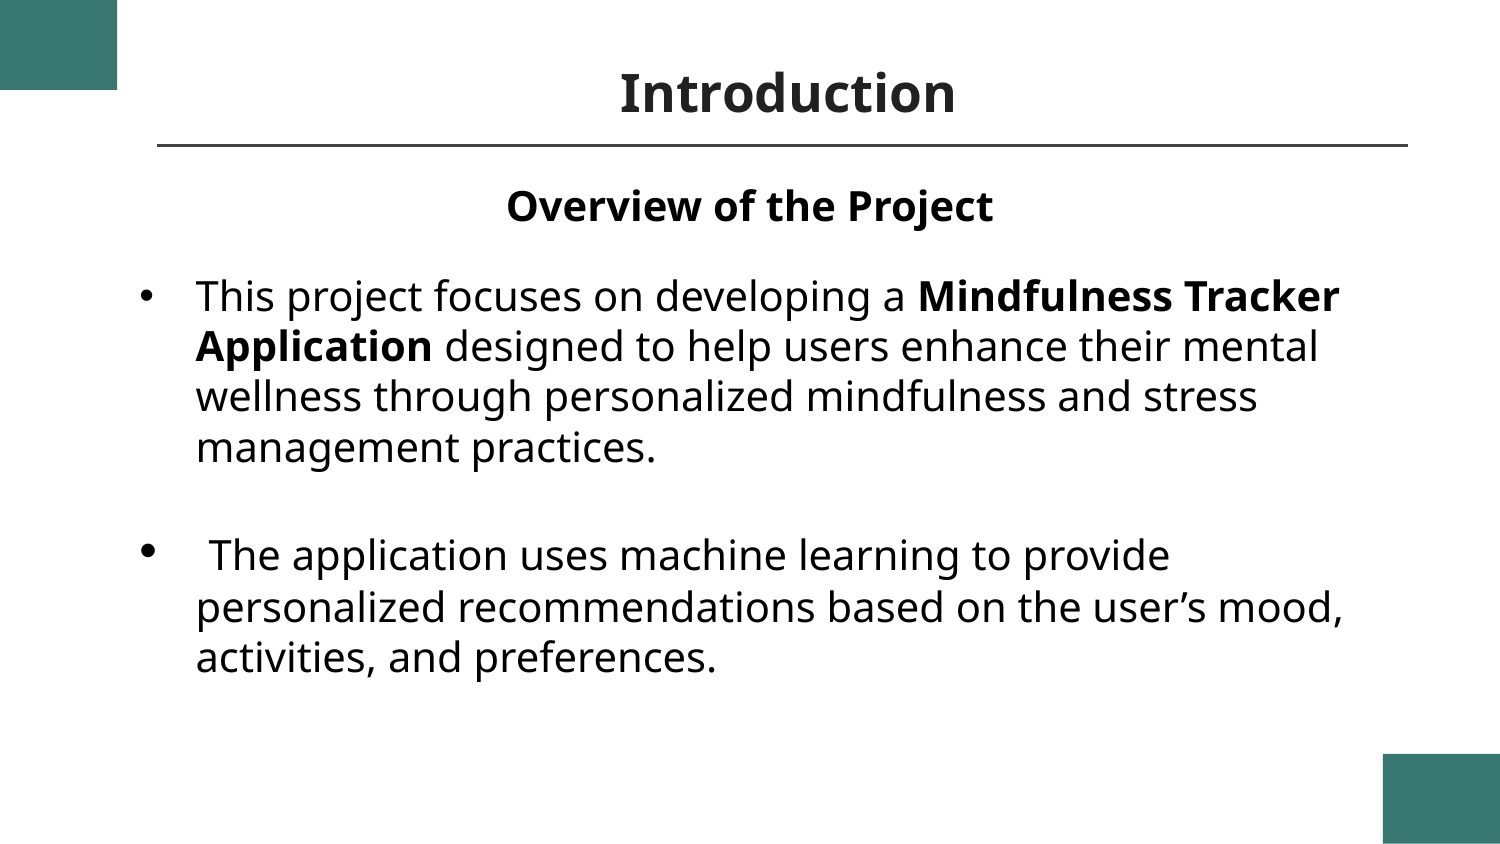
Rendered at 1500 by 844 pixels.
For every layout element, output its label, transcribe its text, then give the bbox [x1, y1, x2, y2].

title Introduction [156, 45, 1408, 139]
text_box Overview of the Project This project focuses on developing a Mindfulness Tracker Application designed to help users enhance their mental wellness through personalized mindfulness and stress management practices. The application uses machine learning to provide personalized recommendations based on the user’s mood, activities, and preferences. [124, 172, 1376, 790]
text_box [1382, 753, 1500, 844]
text_box [0, 0, 118, 90]
